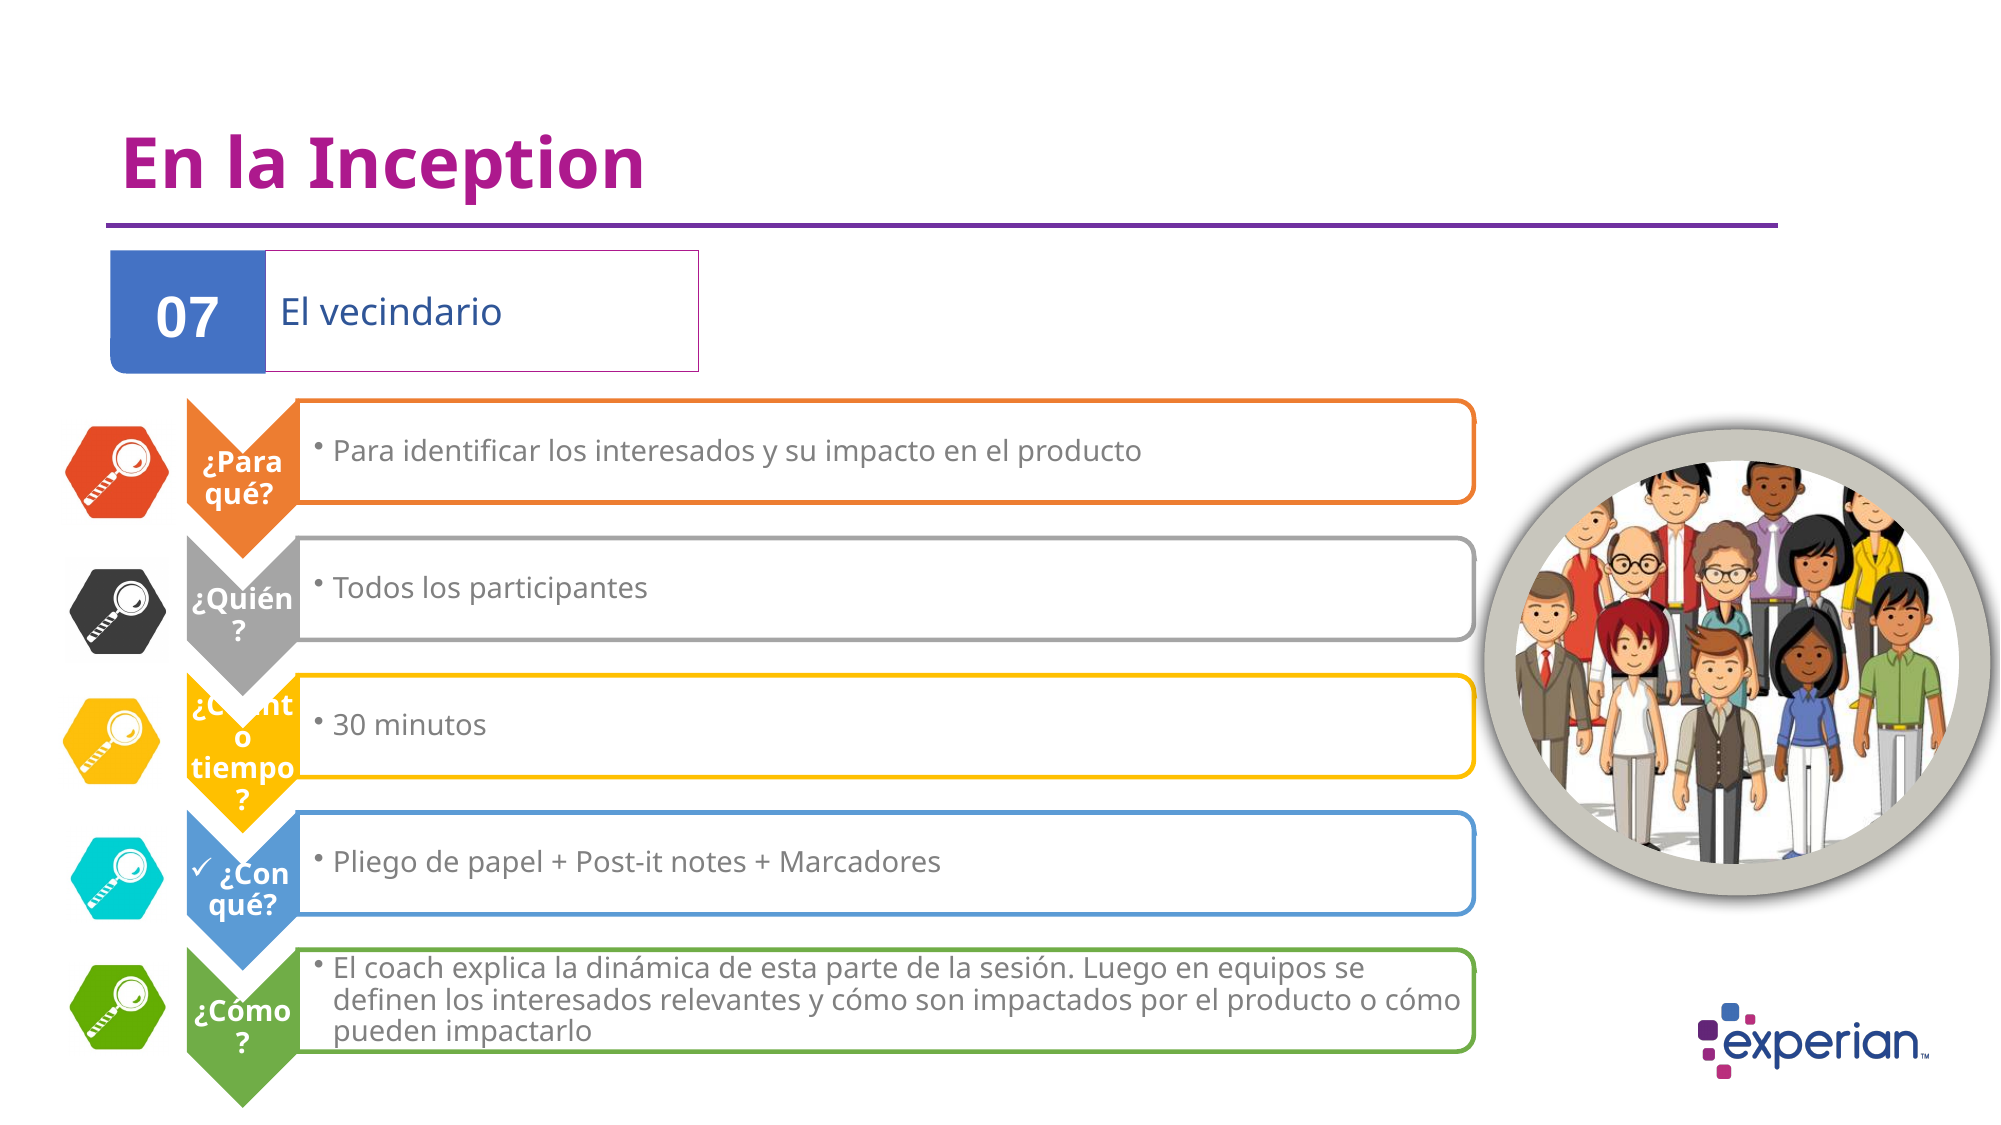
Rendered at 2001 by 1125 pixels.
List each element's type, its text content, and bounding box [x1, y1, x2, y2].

text_box El vecindario [267, 250, 699, 372]
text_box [187, 400, 1474, 1108]
picture [66, 826, 167, 923]
picture [65, 557, 169, 663]
picture [61, 419, 176, 525]
picture [68, 961, 169, 1056]
text_box En la Inception [105, 119, 1656, 212]
picture [1698, 1003, 1929, 1079]
picture [58, 695, 162, 789]
picture [1499, 445, 1975, 880]
text_box 07 [110, 252, 266, 376]
text_box [109, 249, 267, 375]
